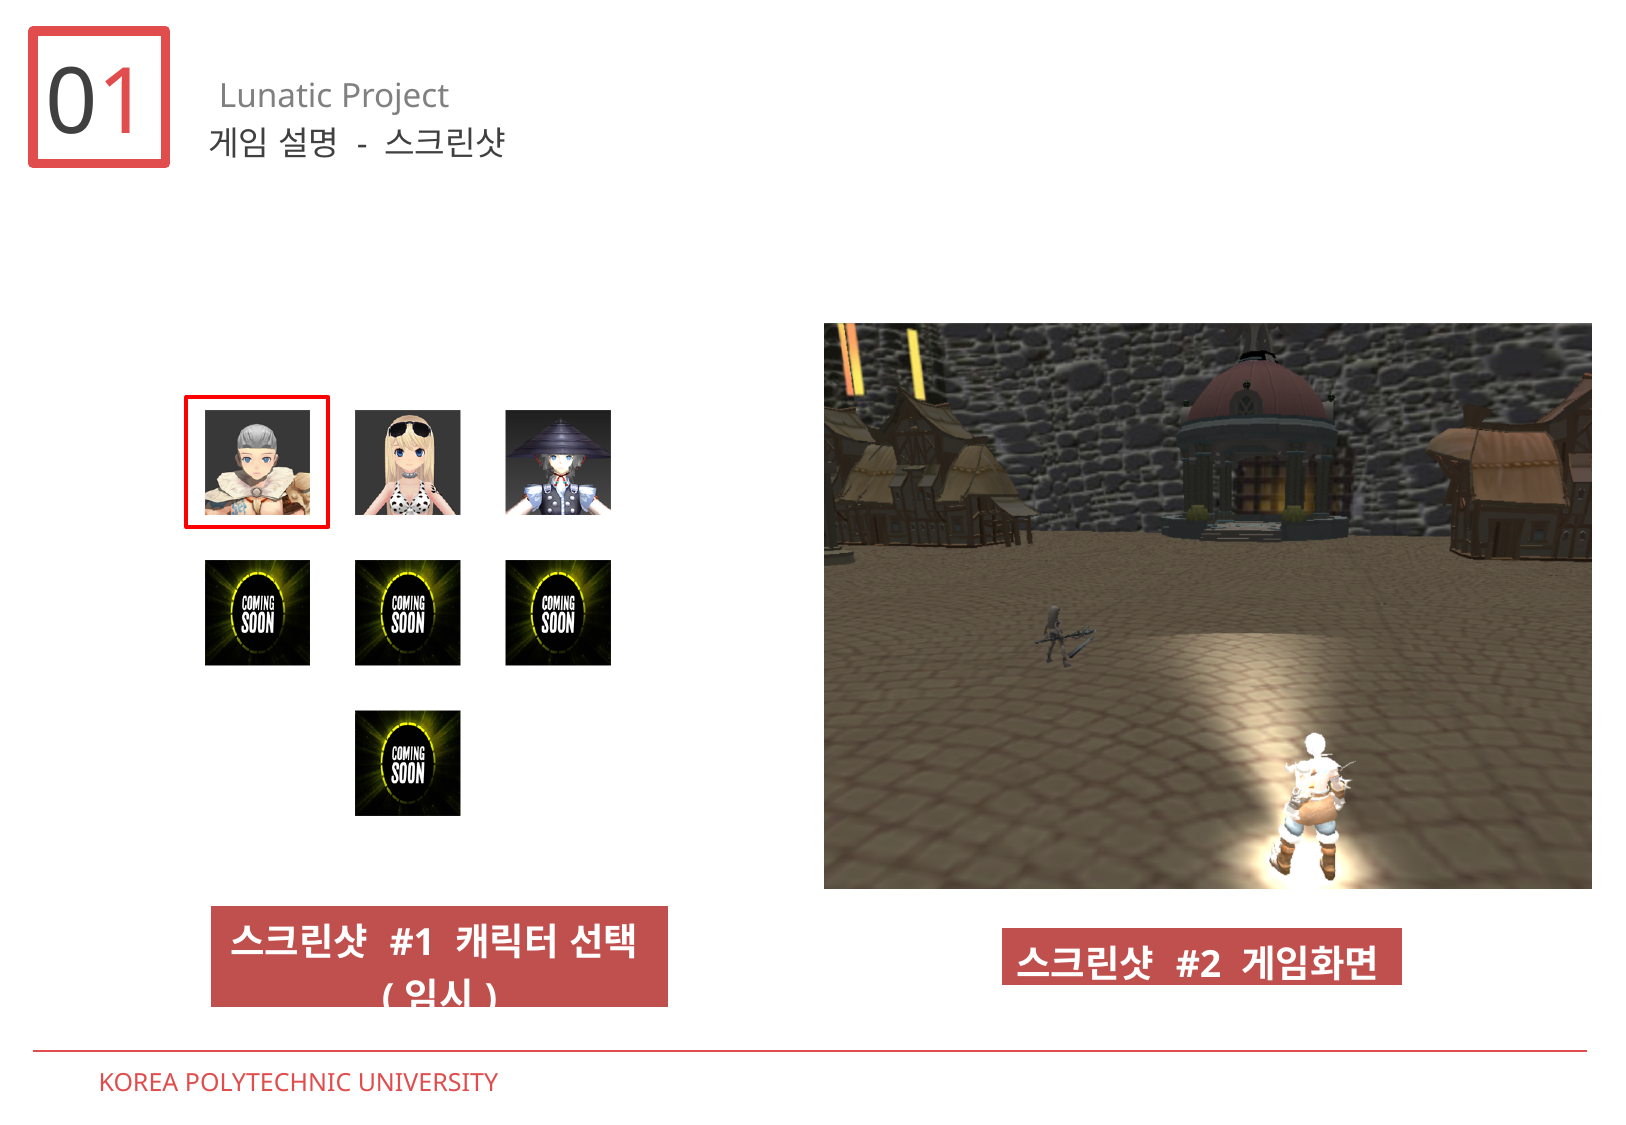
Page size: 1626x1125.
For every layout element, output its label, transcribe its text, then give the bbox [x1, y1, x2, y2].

table_header 스크린샷 #1 캐릭터 선택(임시) [211, 906, 668, 1007]
picture [823, 323, 1593, 889]
text_box Lunatic Project [204, 66, 465, 122]
text_box 게임 설명 - 스크린샷 [193, 114, 522, 170]
picture [32, 312, 801, 889]
text_box KOREA POLYTECHNIC UNIVERSITY [83, 1063, 515, 1104]
table_header 스크린샷 #2 게임화면 [1002, 928, 1402, 985]
text_box 01 [30, 34, 166, 159]
text_box [31, 29, 168, 166]
